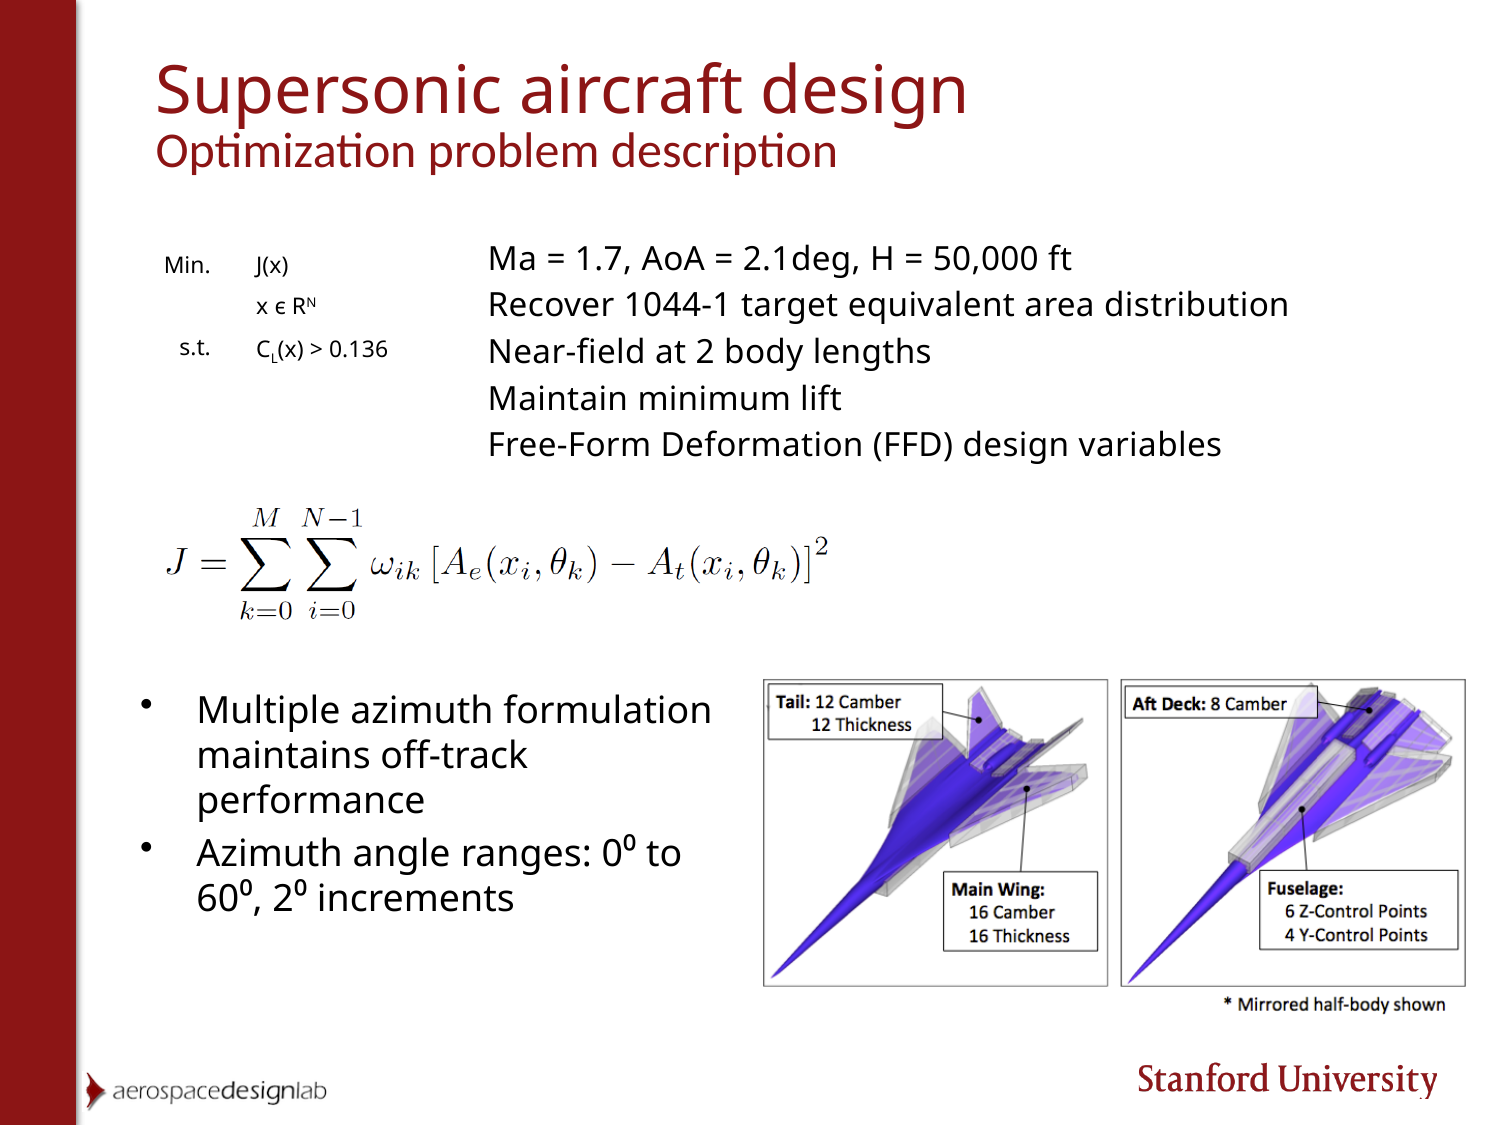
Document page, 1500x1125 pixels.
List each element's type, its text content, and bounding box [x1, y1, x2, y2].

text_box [140, 229, 412, 368]
picture [82, 1071, 330, 1112]
picture [756, 673, 1476, 1019]
text_box Multiple azimuth formulation maintains off-track performance Azimuth angle ranges: 0⁰ to 60⁰, 2⁰ increments [125, 678, 734, 1010]
picture [155, 499, 837, 629]
list Ma = 1.7, AoA = 2.1deg, H = 50,000 ft Recover 1044-1 target equivalent area distribution Near-field at 2 body lengths Maintain minimum lift Free-Form Deformation (FFD) design variables [487, 229, 1421, 500]
title Supersonic aircraft design Optimization problem description [155, 78, 1420, 186]
